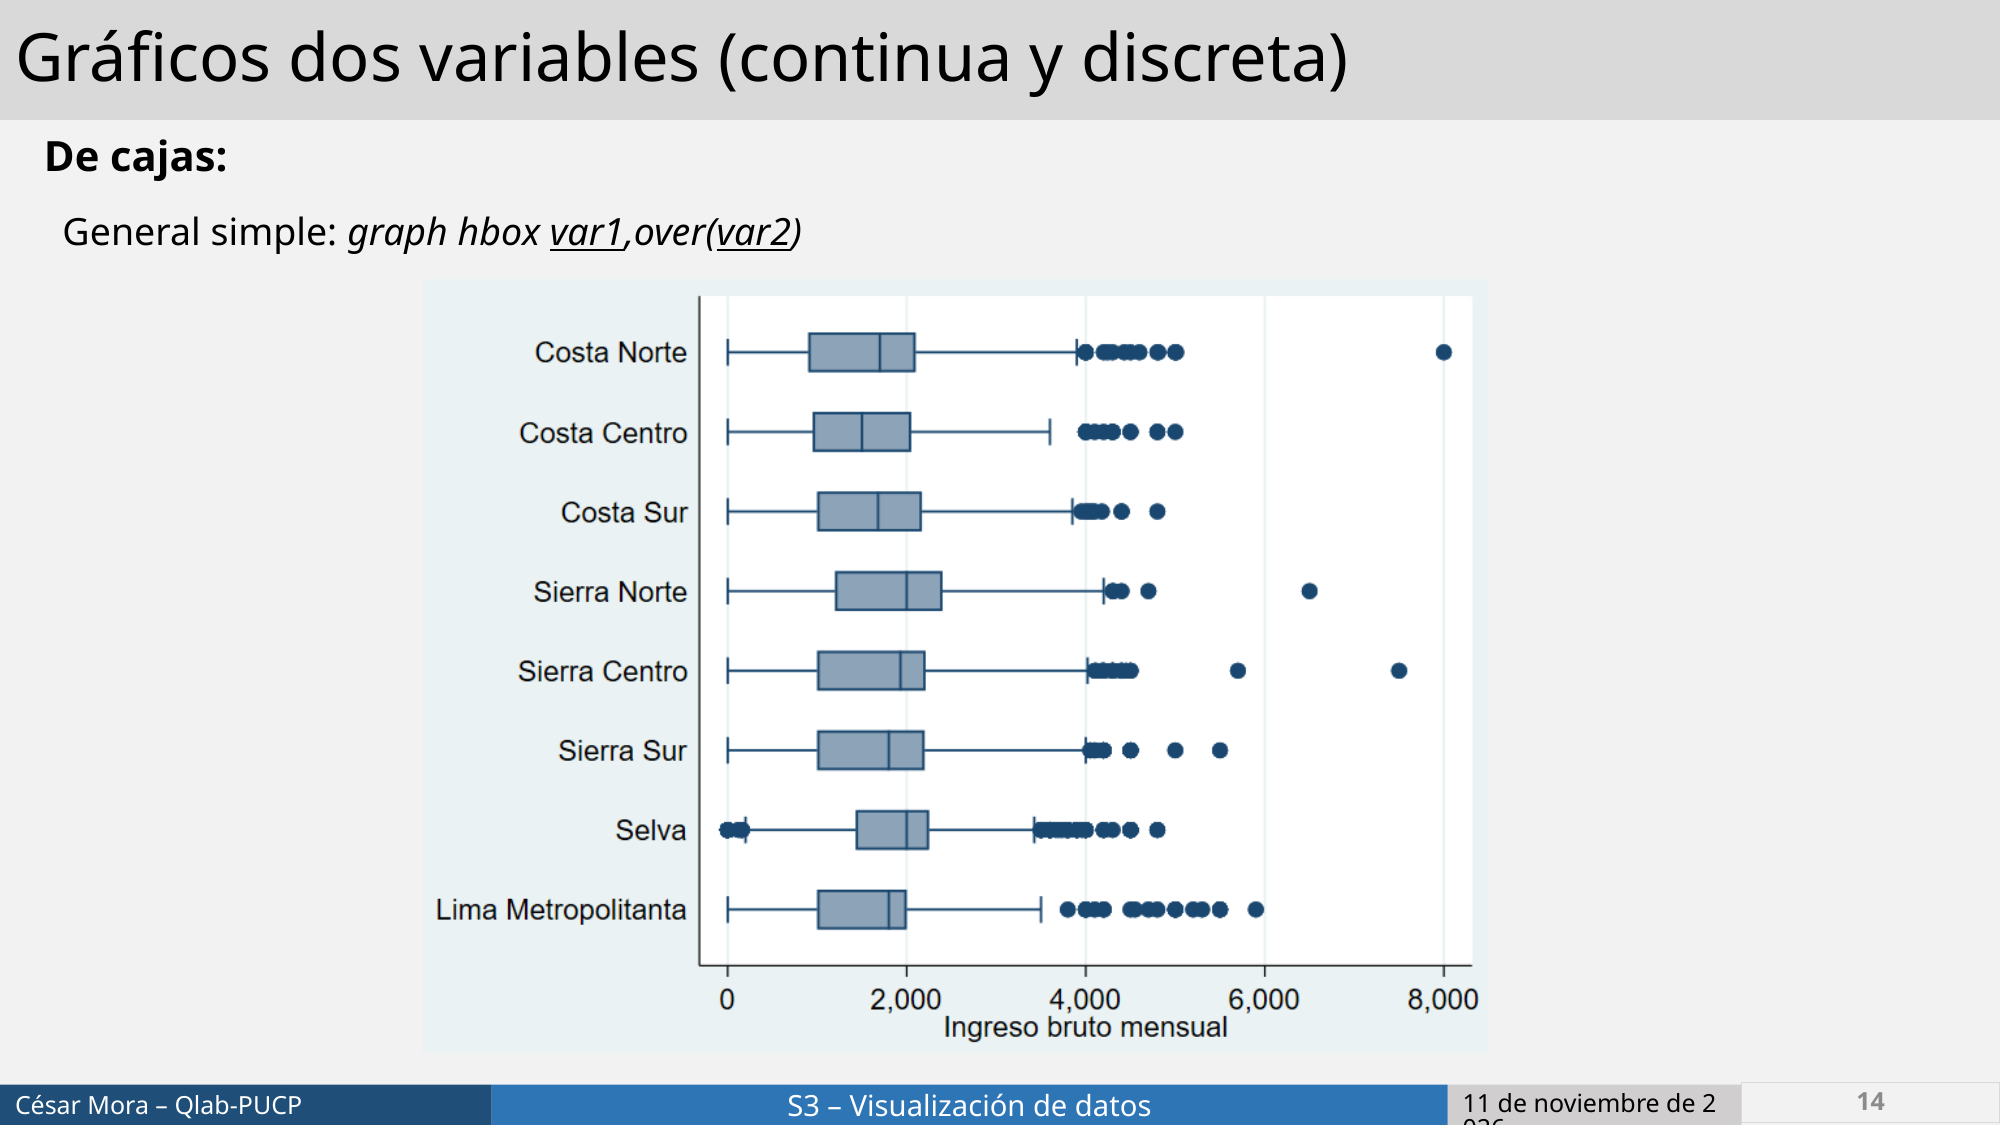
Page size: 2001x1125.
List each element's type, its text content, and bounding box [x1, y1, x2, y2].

text_box General simple: graph hbox var1,over(var2) [47, 200, 1489, 280]
text_box César Mora – Qlab-PUCP [0, 1084, 492, 1125]
footer S3 – Visualización de datos [492, 1084, 1448, 1125]
title Gráficos dos variables (continua y discreta) [0, 0, 2000, 120]
slide_number 14 [1741, 1082, 2000, 1123]
text_box De cajas: [28, 122, 1971, 202]
picture [422, 279, 1489, 1053]
slide_number Junio de 2022 [1448, 1084, 1742, 1125]
